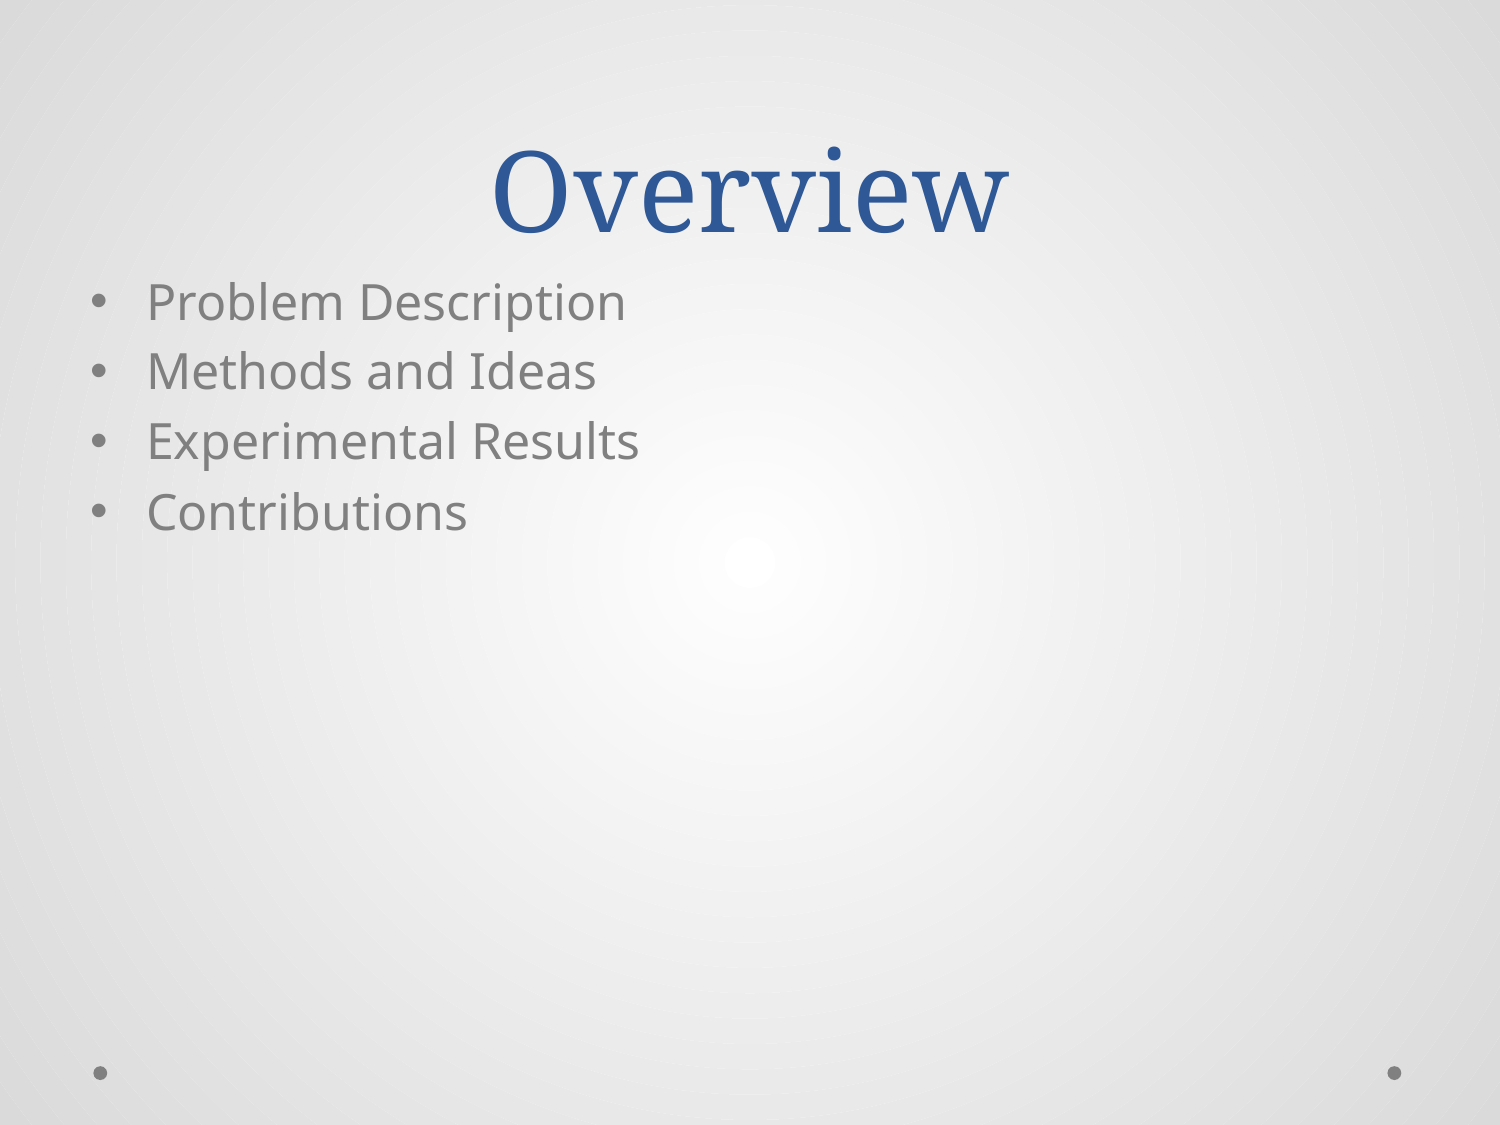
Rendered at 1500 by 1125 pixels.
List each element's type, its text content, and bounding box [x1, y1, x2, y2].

title Overview [75, 0, 1425, 262]
list Problem Description Methods and Ideas Experimental Results Contributions [75, 262, 1425, 1005]
